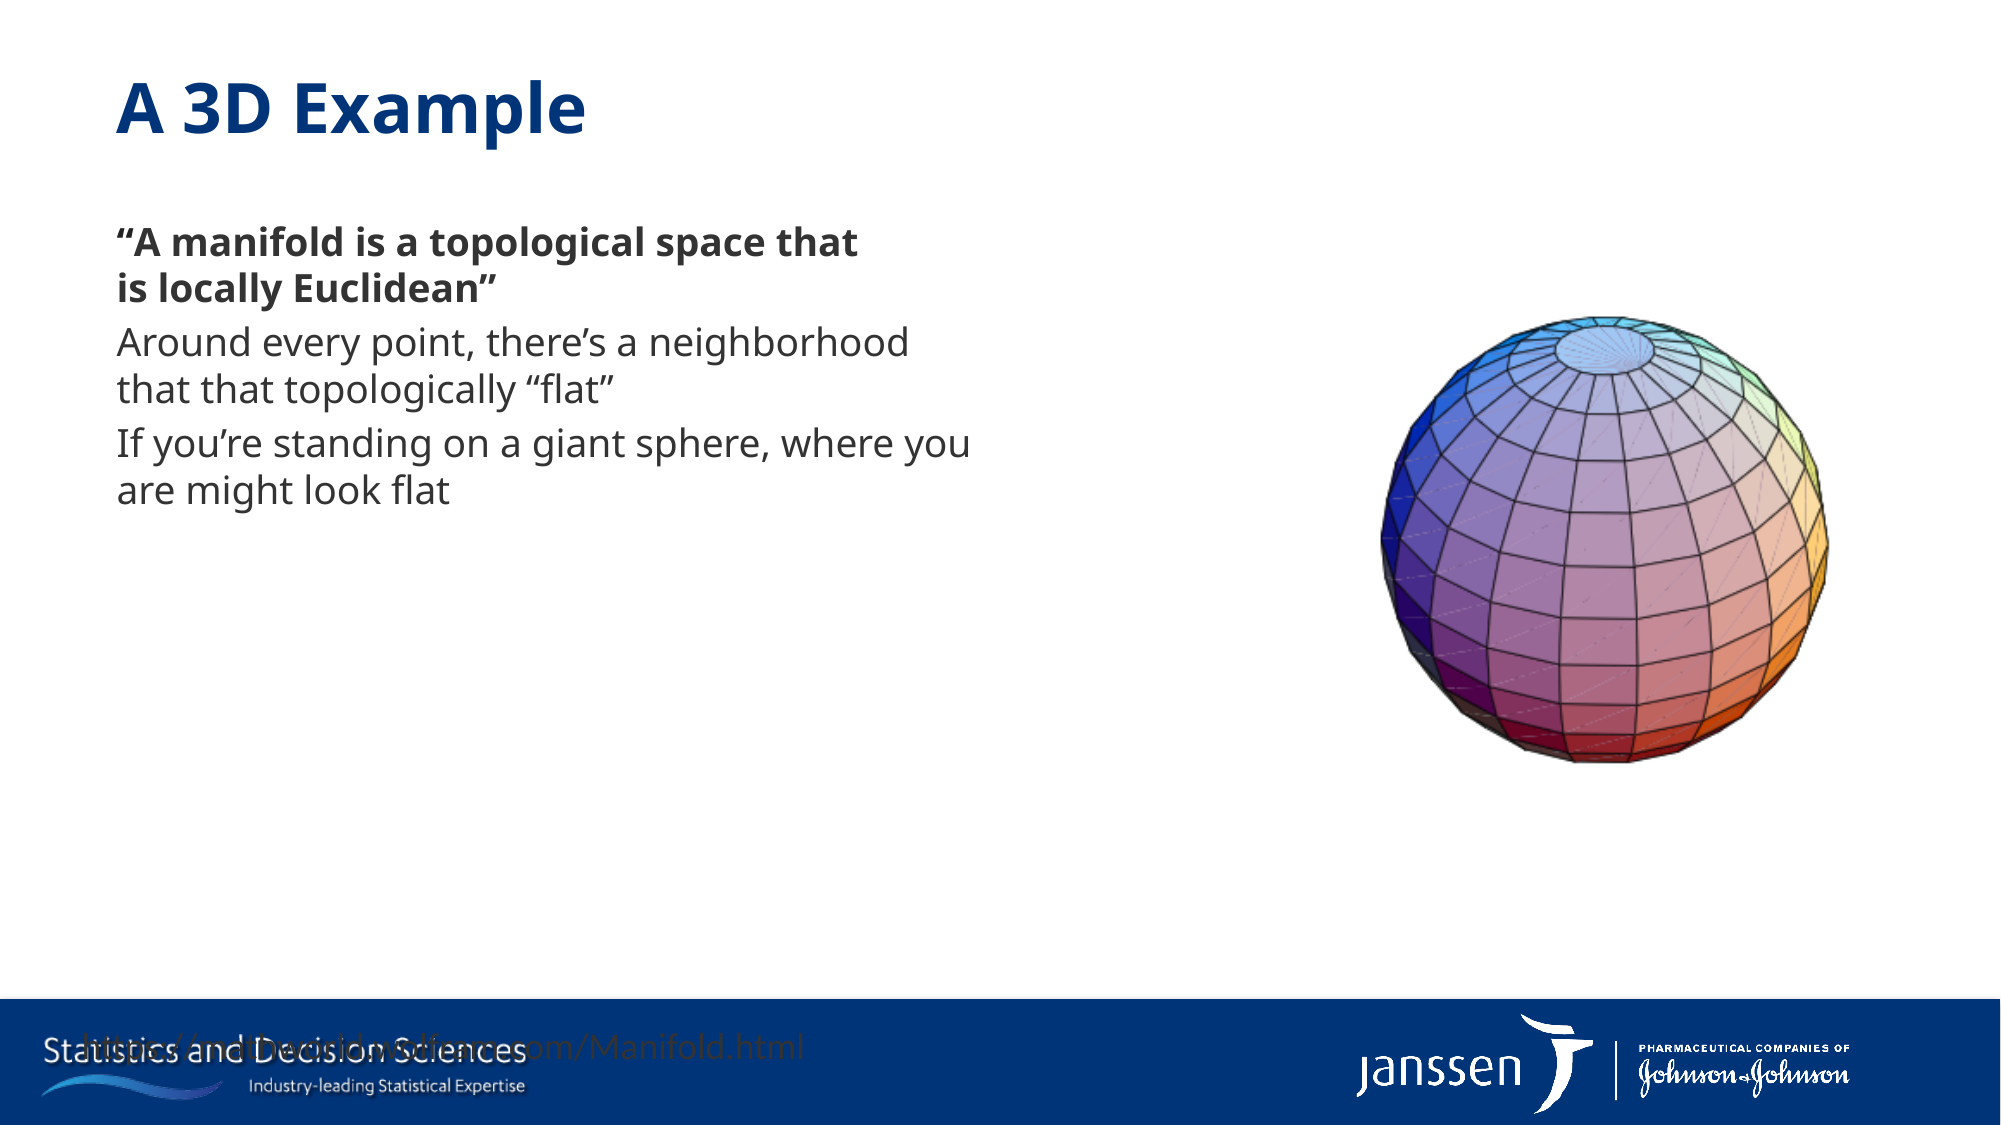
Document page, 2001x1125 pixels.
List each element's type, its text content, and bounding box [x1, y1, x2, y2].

text_box https://mathworld.wolfram.com/Manifold.html [66, 1014, 1068, 1075]
list “A manifold is a topological space that is locally Euclidean” Around every point, there’s a neighborhood that that topologically “flat” If you’re standing on a giant sphere, where you are might look flat [101, 209, 1000, 961]
picture [1316, 972, 1890, 1125]
picture [41, 1033, 532, 1103]
picture [1040, 209, 1918, 963]
title A 3D Example [101, 24, 1905, 188]
